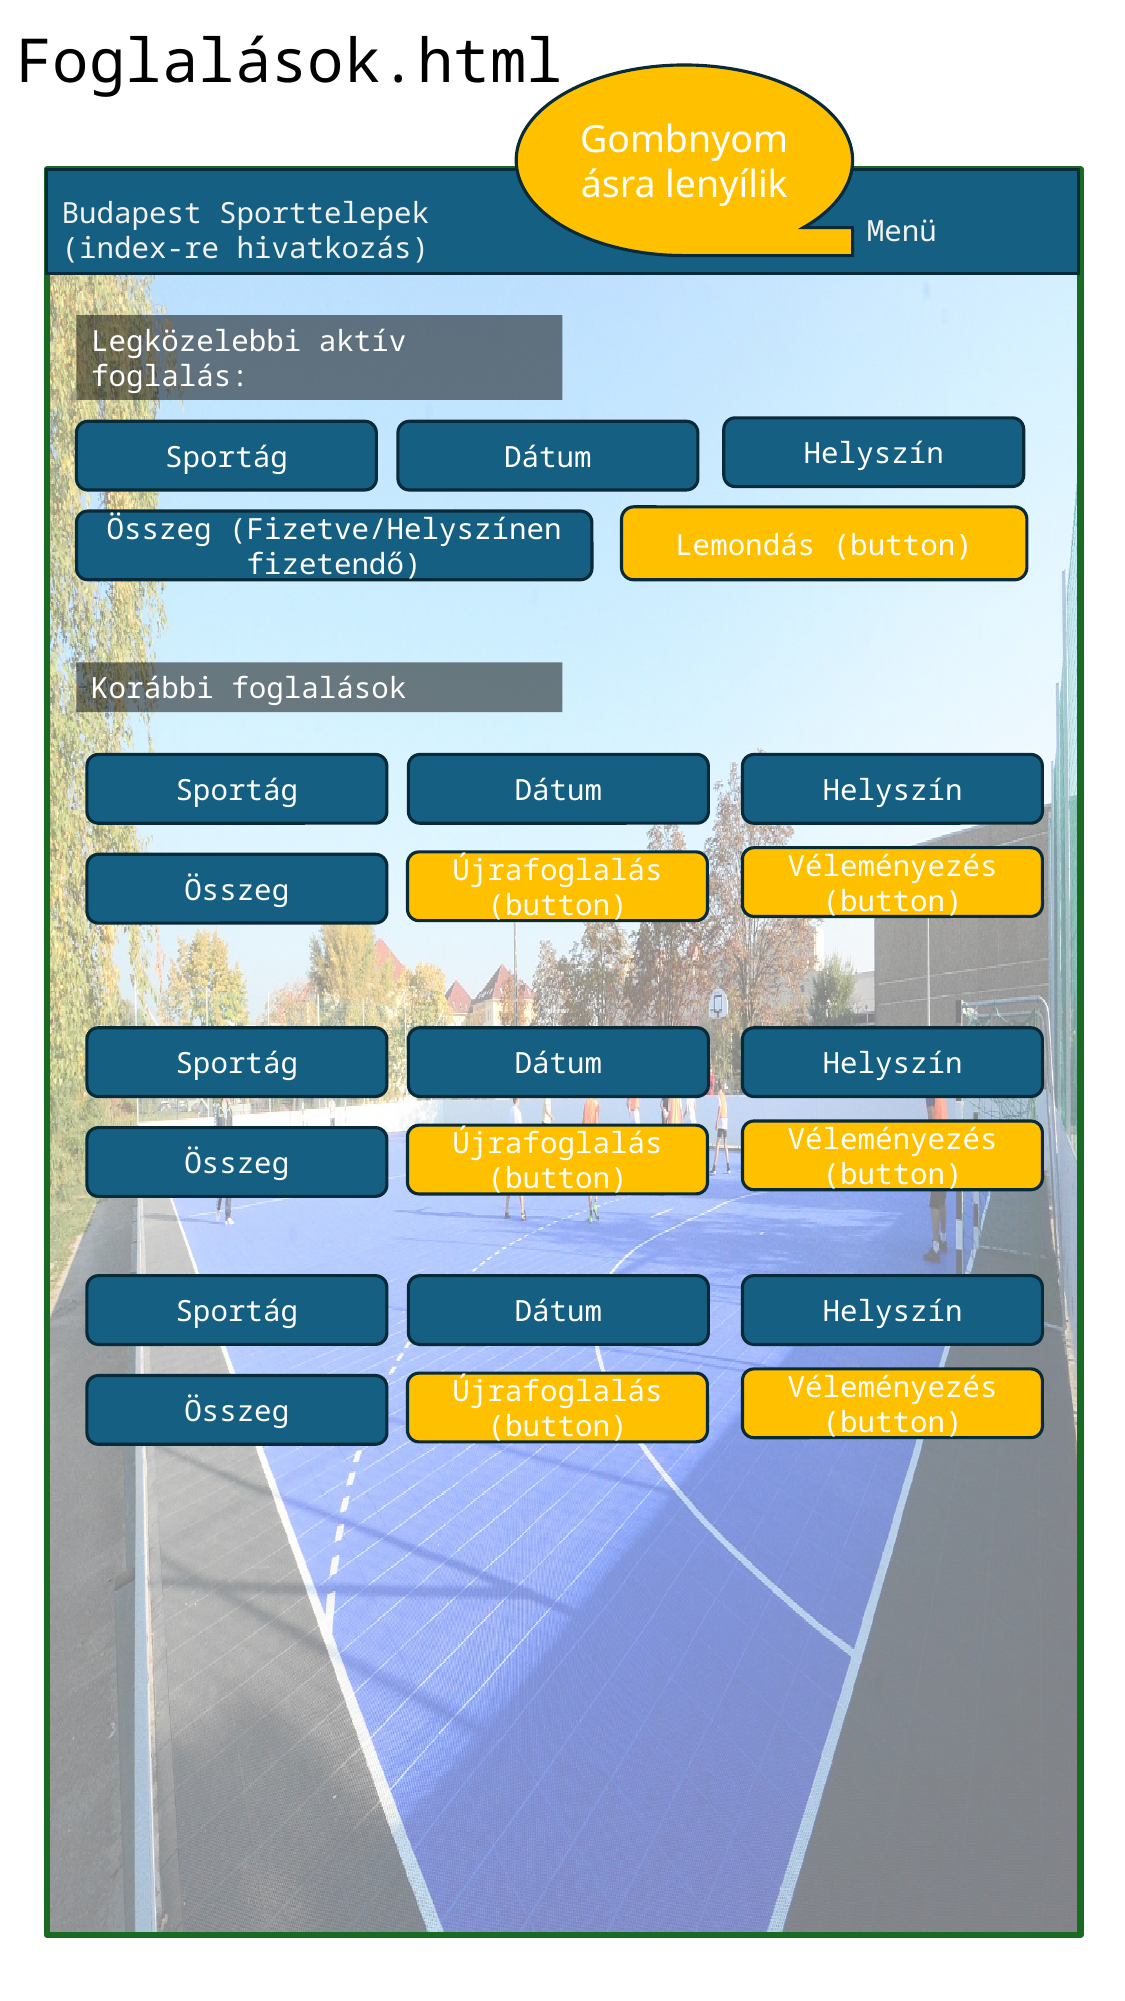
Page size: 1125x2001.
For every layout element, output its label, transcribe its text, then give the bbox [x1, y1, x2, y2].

text_box [46, 275, 1081, 1935]
text_box [45, 168, 1080, 275]
picture [48, 272, 1082, 1932]
text_box Menü [811, 205, 1027, 255]
text_box Gombnyomásra lenyílik [514, 63, 855, 258]
text_box Budapest Sporttelepek (index-re hivatkozás) [46, 187, 484, 273]
title Foglalások.html [1, 22, 972, 104]
